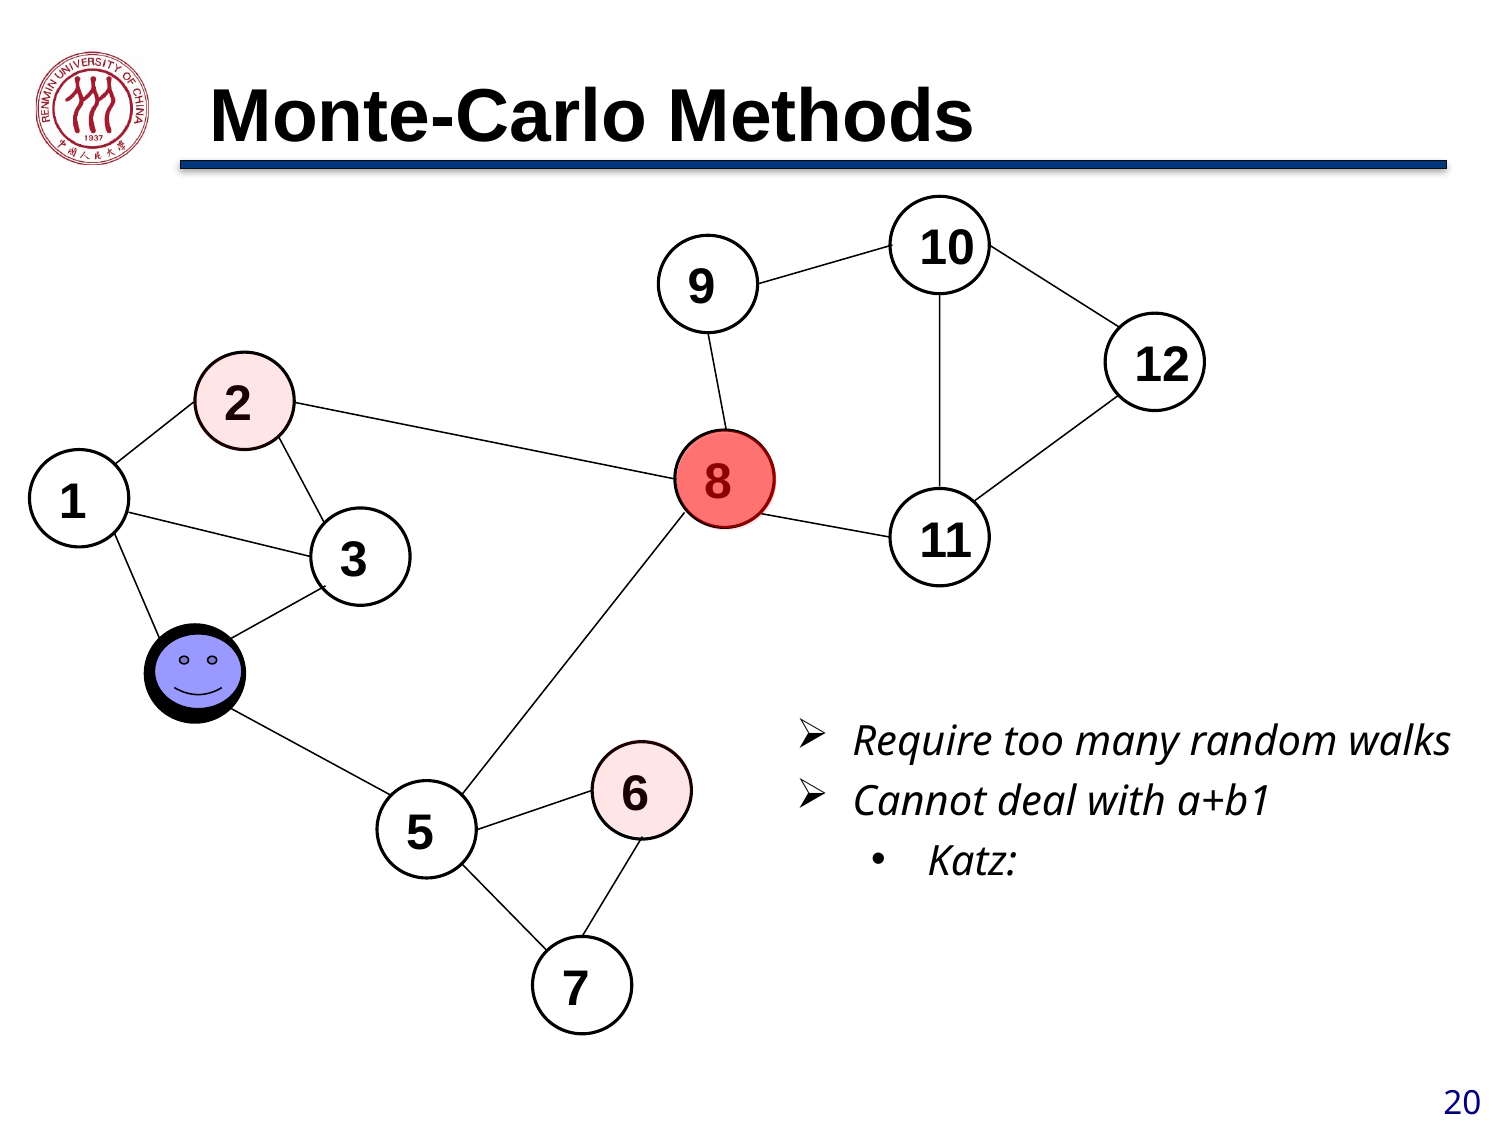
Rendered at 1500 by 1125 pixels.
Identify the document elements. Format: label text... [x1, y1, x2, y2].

title Monte-Carlo Methods [194, 18, 1403, 205]
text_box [581, 836, 643, 937]
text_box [229, 707, 392, 796]
picture [35, 51, 149, 165]
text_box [476, 803, 593, 831]
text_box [988, 244, 1120, 328]
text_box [128, 511, 311, 557]
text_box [707, 332, 727, 431]
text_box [229, 585, 326, 640]
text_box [761, 513, 891, 538]
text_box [278, 436, 326, 525]
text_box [974, 394, 1120, 501]
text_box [113, 532, 161, 640]
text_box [29, 195, 1205, 1034]
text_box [292, 401, 677, 480]
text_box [461, 512, 685, 796]
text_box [461, 863, 548, 951]
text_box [757, 244, 893, 285]
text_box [113, 401, 194, 466]
